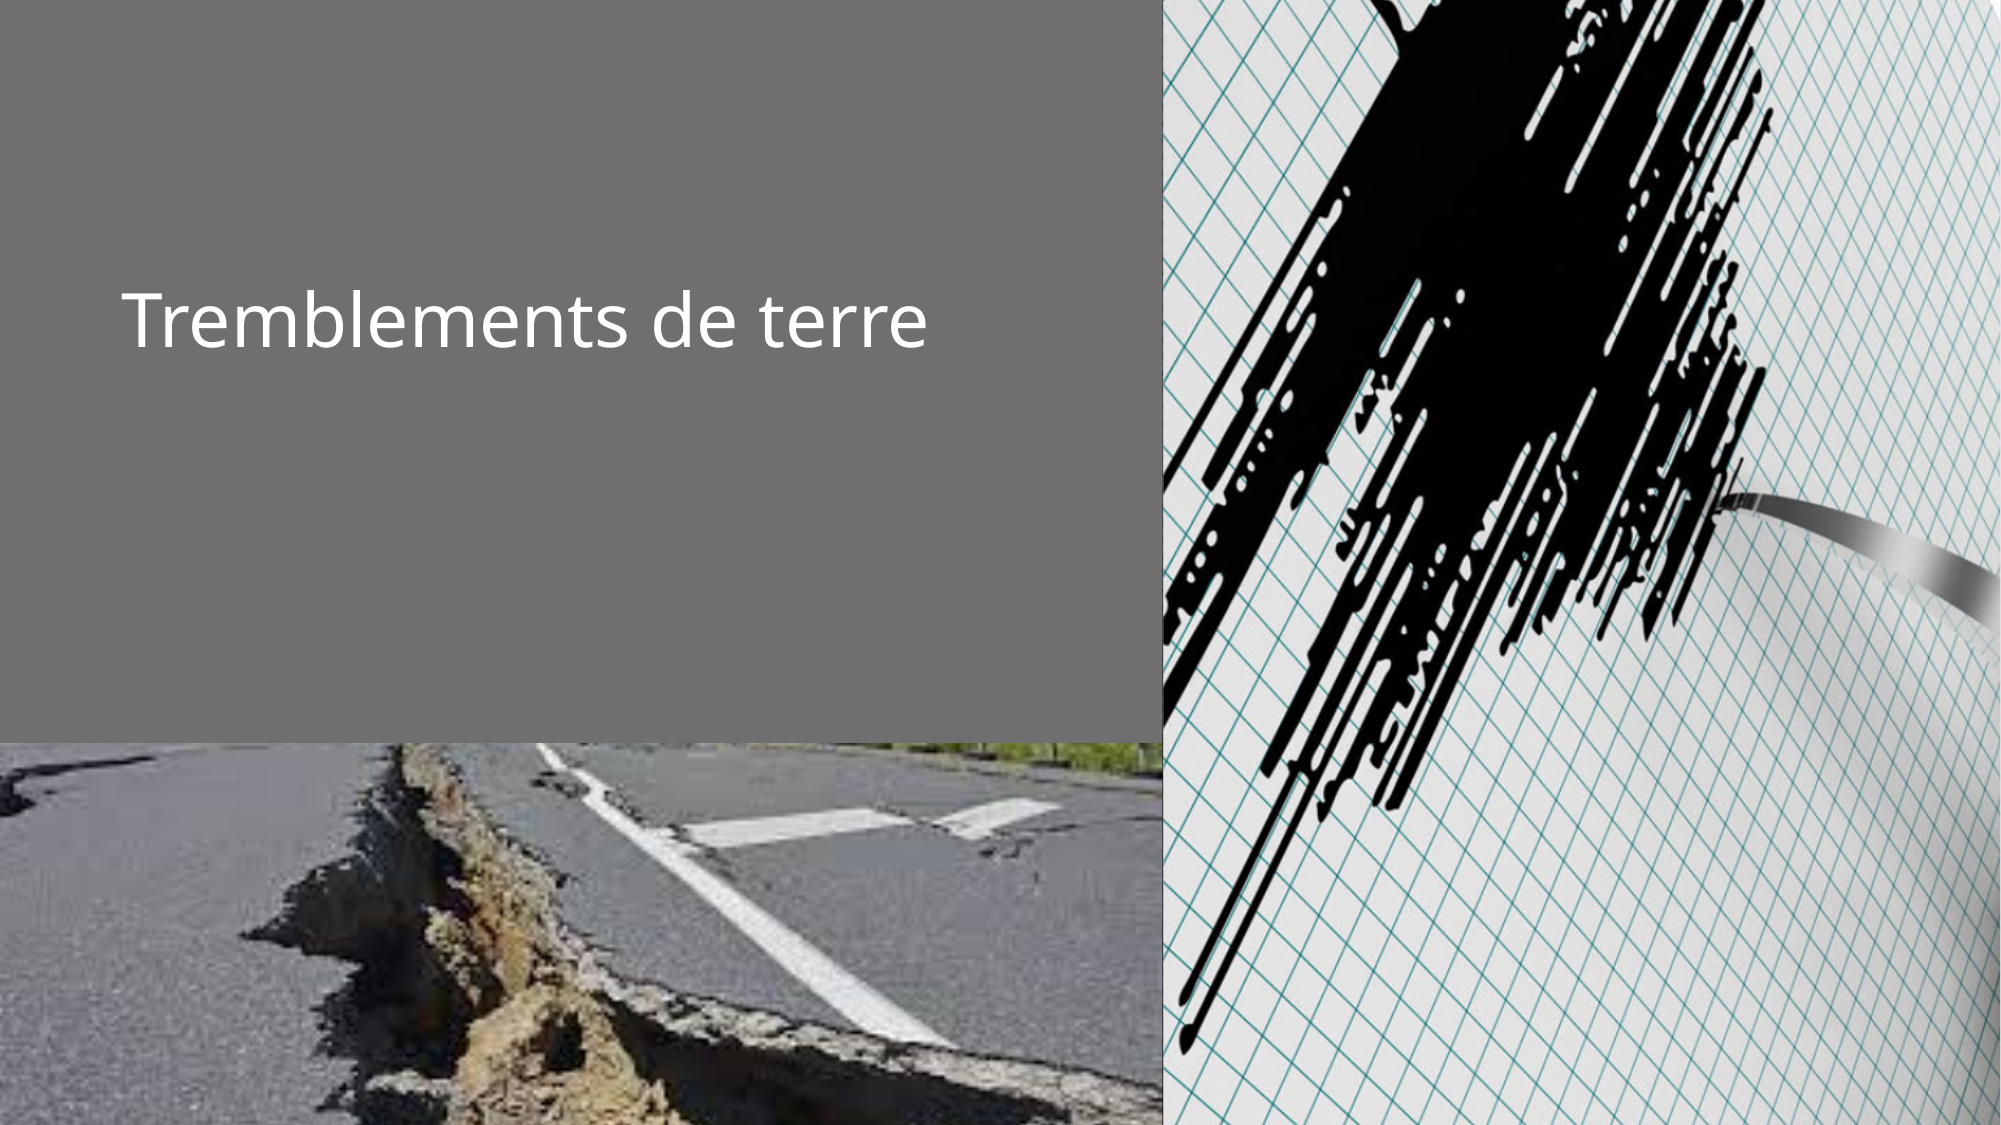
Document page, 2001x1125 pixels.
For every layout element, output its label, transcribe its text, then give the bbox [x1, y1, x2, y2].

title Tremblements de terre [106, 123, 1082, 512]
picture [0, 0, 2000, 1125]
